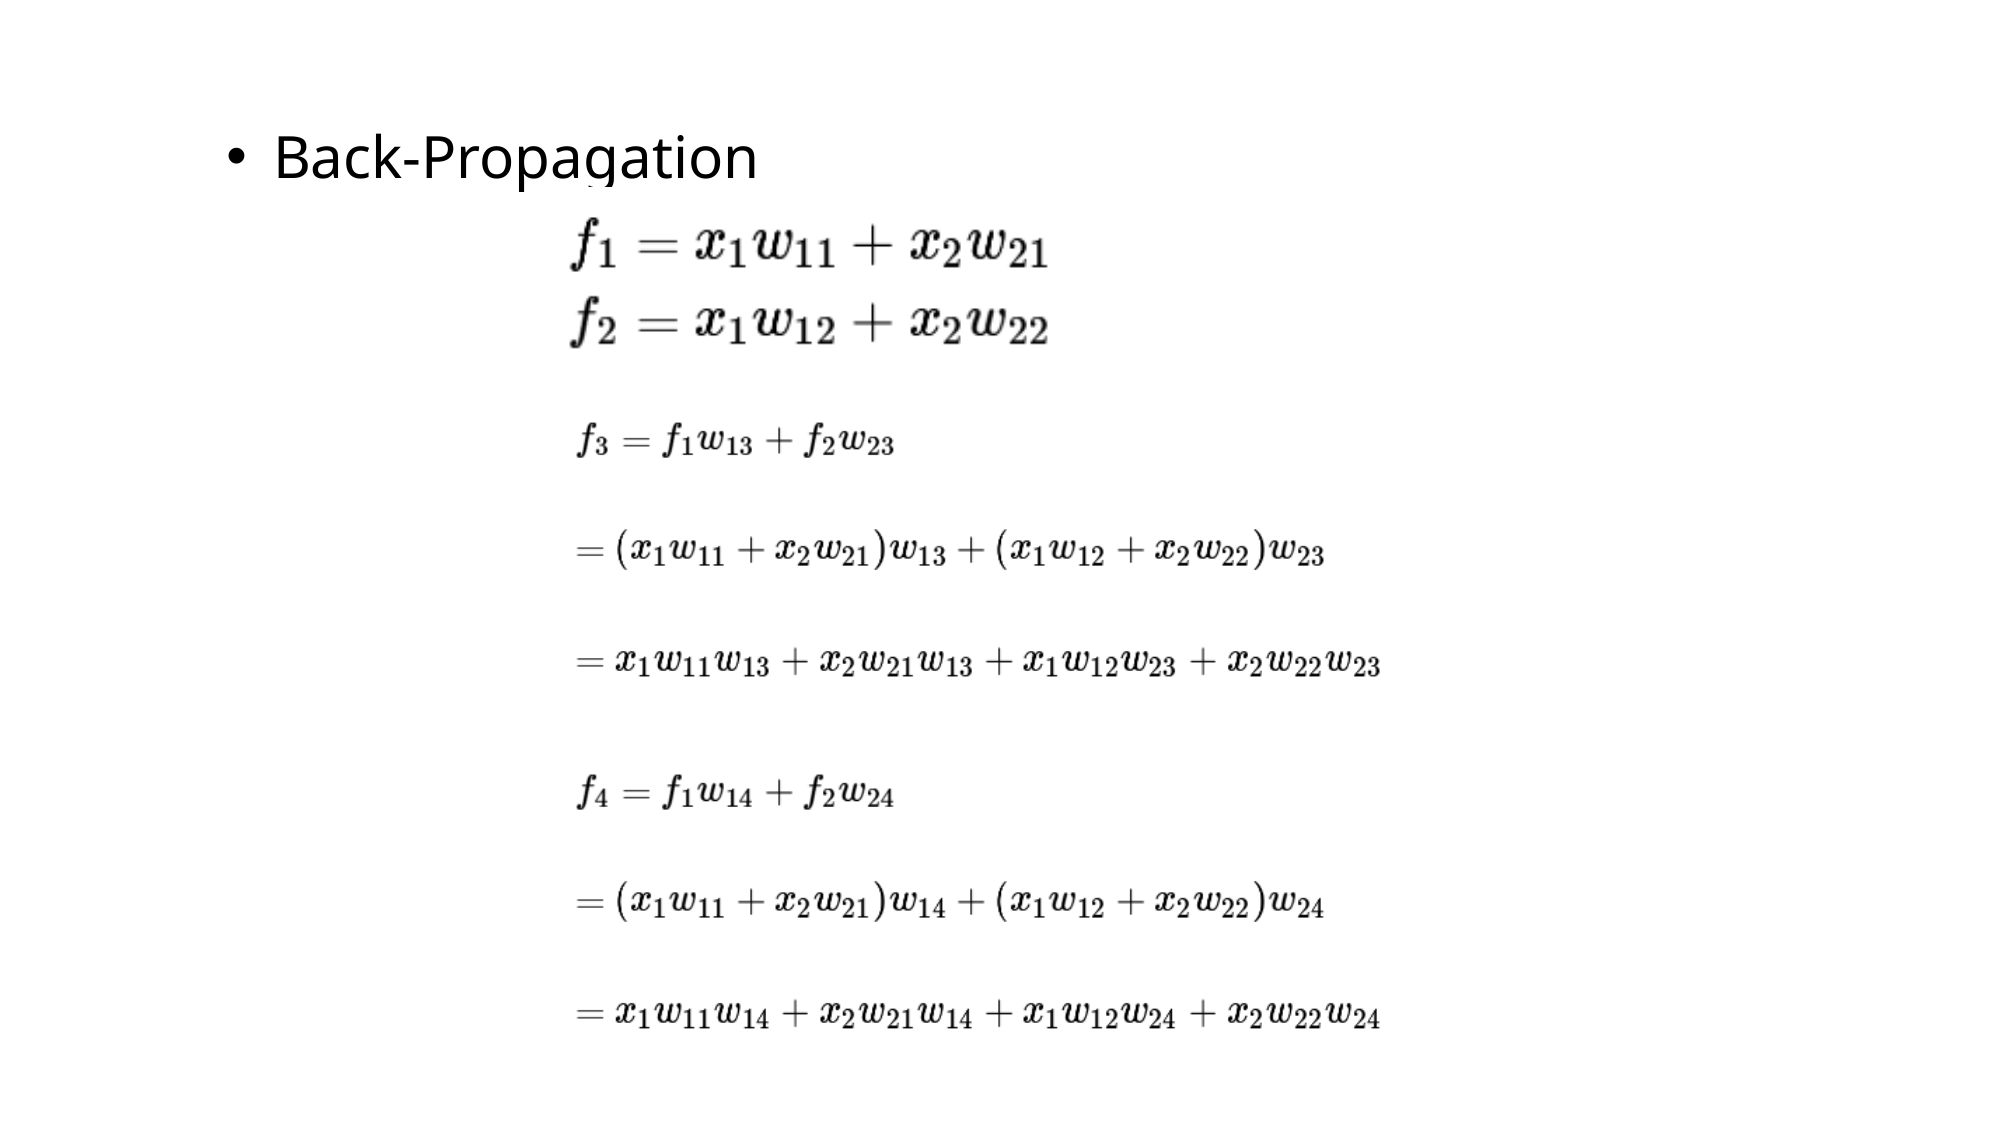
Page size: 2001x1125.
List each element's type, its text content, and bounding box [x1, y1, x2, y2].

picture [525, 399, 1531, 1058]
picture [525, 187, 1151, 392]
text_box Back-Propagation [211, 42, 774, 198]
